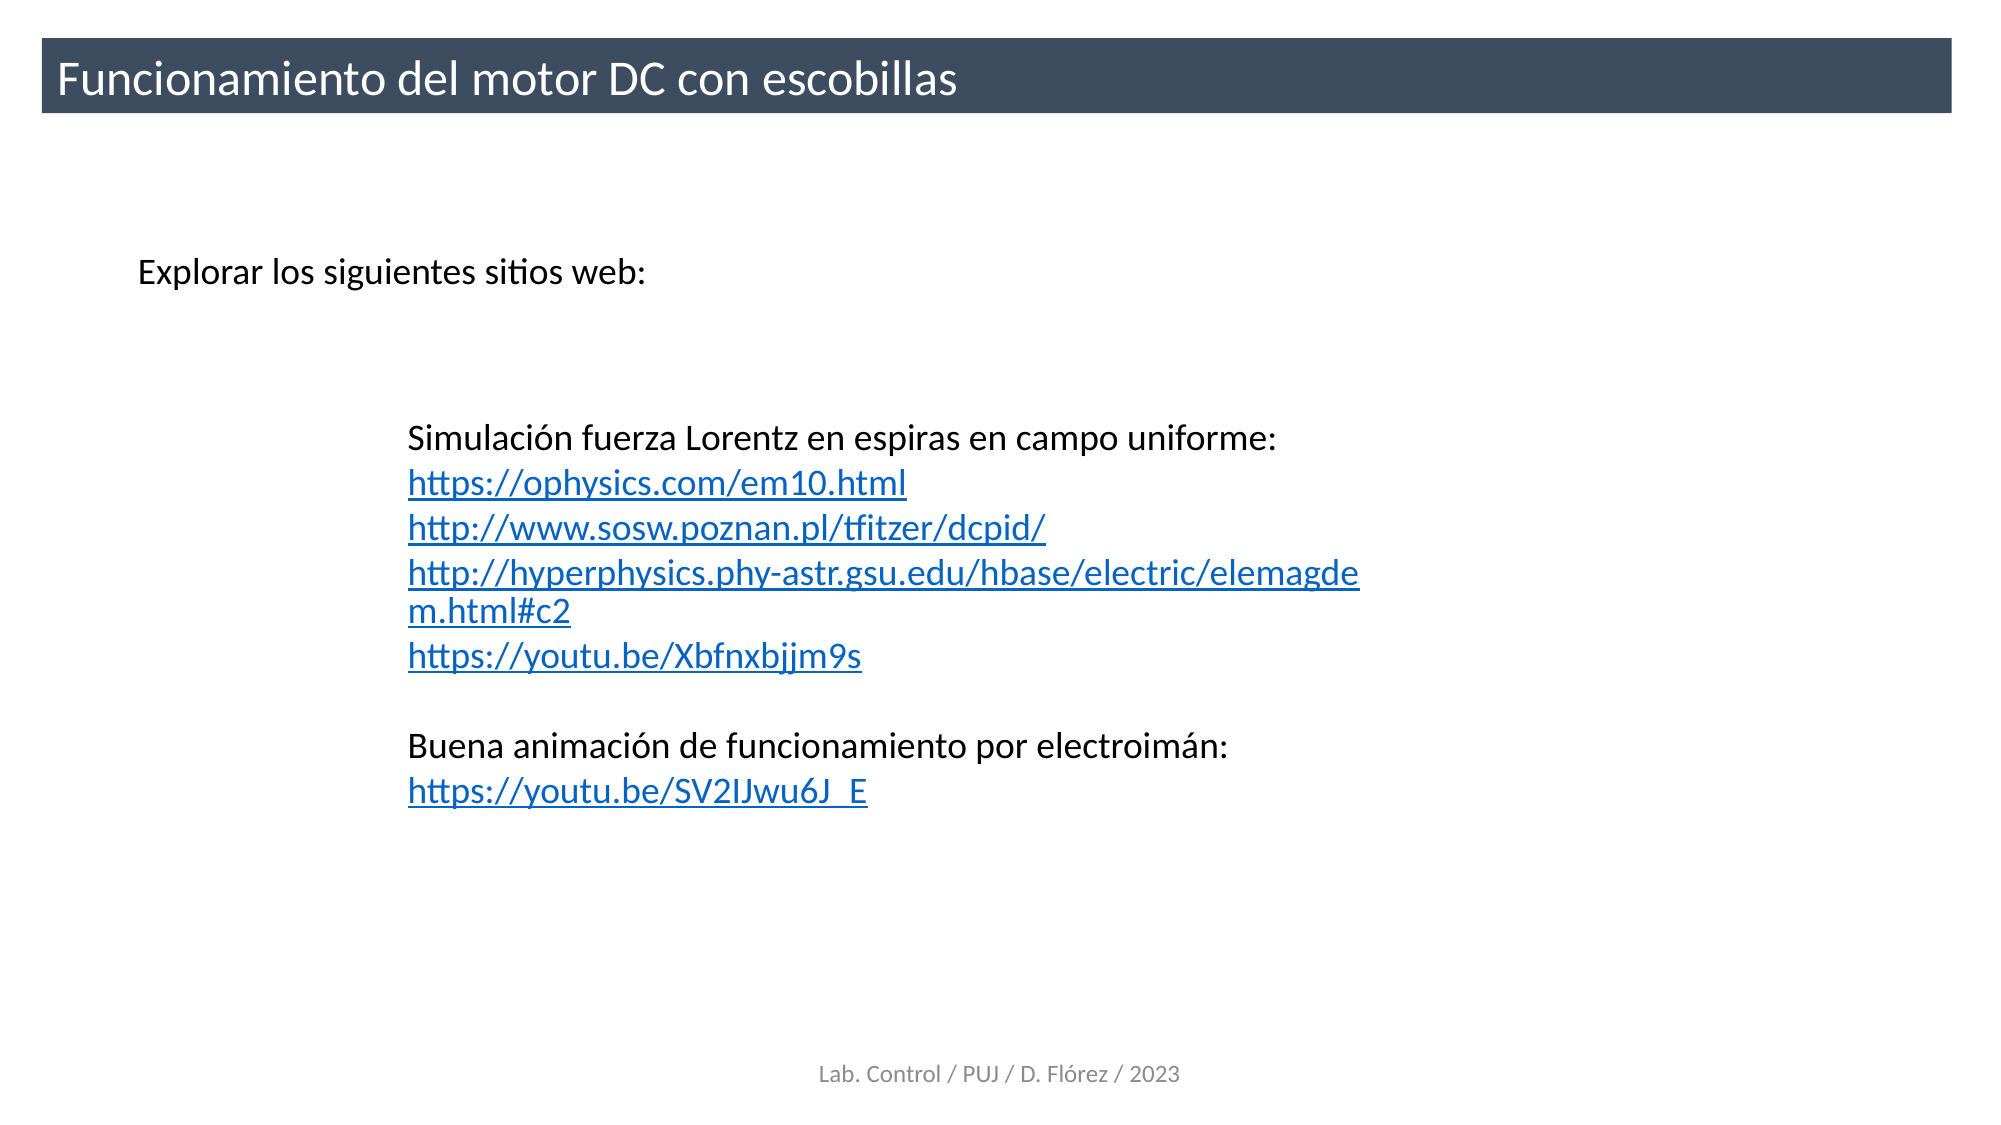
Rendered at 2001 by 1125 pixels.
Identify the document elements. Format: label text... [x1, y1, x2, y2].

text_box Explorar los siguientes sitios web: [123, 239, 663, 300]
footer Lab. Control / PUJ / D. Flórez / 2023 [662, 1042, 1338, 1103]
text_box Funcionamiento del motor DC con escobillas [41, 38, 1952, 114]
text_box Simulación fuerza Lorentz en espiras en campo uniforme: https://ophysics.com/em10.html http://www.sosw.poznan.pl/tfitzer/dcpid/ http://hyperphysics.phy-astr.gsu.edu/hbase/electric/elemagdem.html#c2 https://youtu.be/Xbfnxbjjm9s Buena animación de funcionamiento por electroimán: https://youtu.be/SV2IJwu6J_E [393, 405, 1393, 781]
